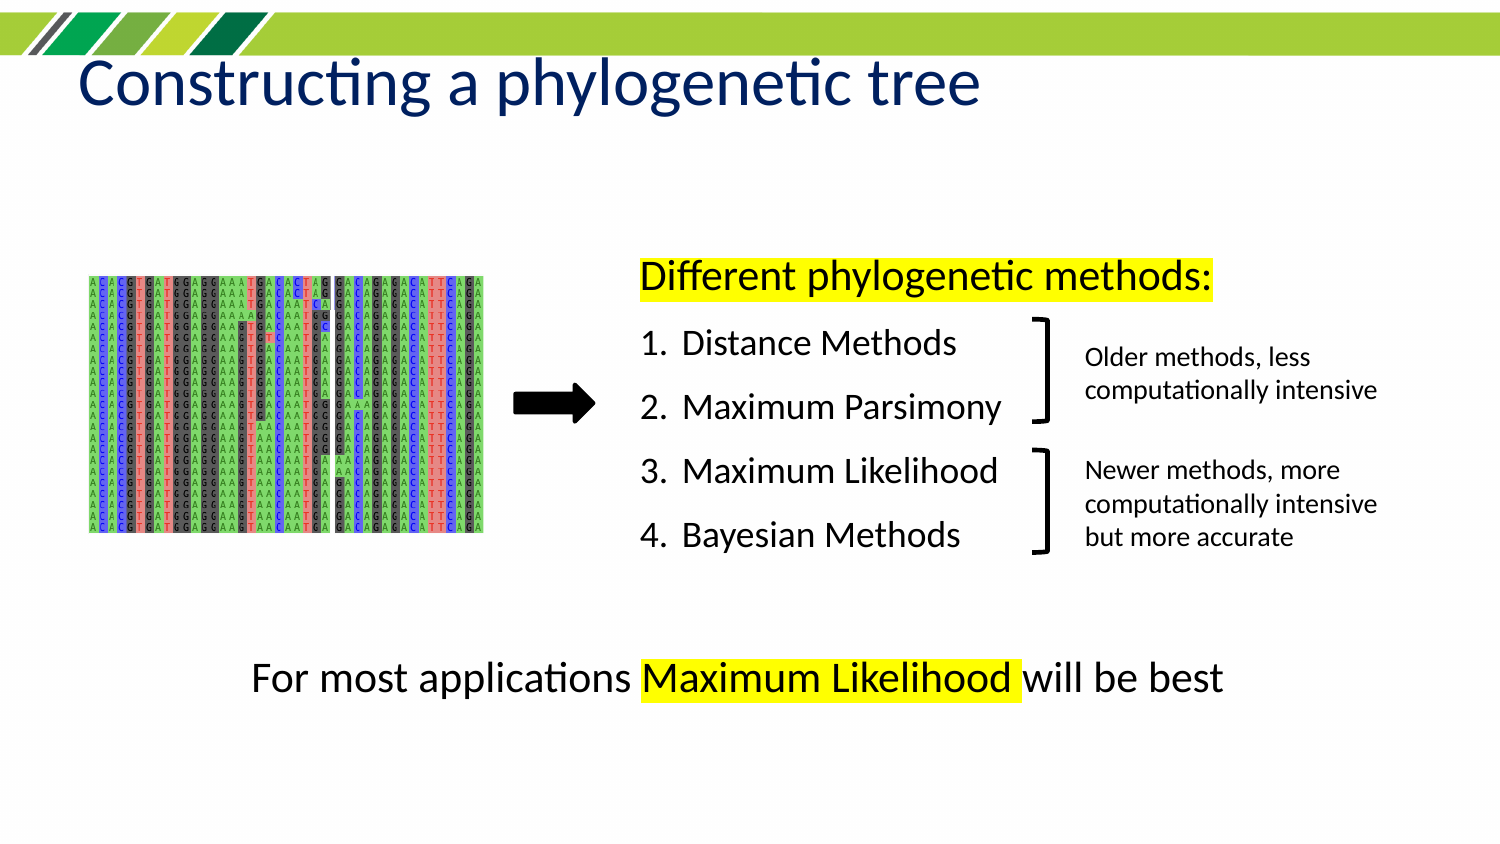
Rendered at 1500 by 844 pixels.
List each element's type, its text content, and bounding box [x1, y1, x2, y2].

picture [0, 0, 1500, 844]
text_box Newer methods, more computationally intensive but more accurate [1070, 444, 1411, 560]
text_box [1032, 318, 1049, 423]
text_box Older methods, less computationally intensive [1070, 330, 1411, 413]
text_box Constructing a phylogenetic tree [64, 39, 1358, 151]
text_box [1032, 449, 1049, 554]
text_box [513, 382, 596, 424]
text_box For most applications Maximum Likelihood will be best [236, 641, 1264, 709]
text_box Different phylogenetic methods: Distance Methods Maximum Parsimony Maximum Likelihood Bayesian Methods [625, 239, 1241, 562]
